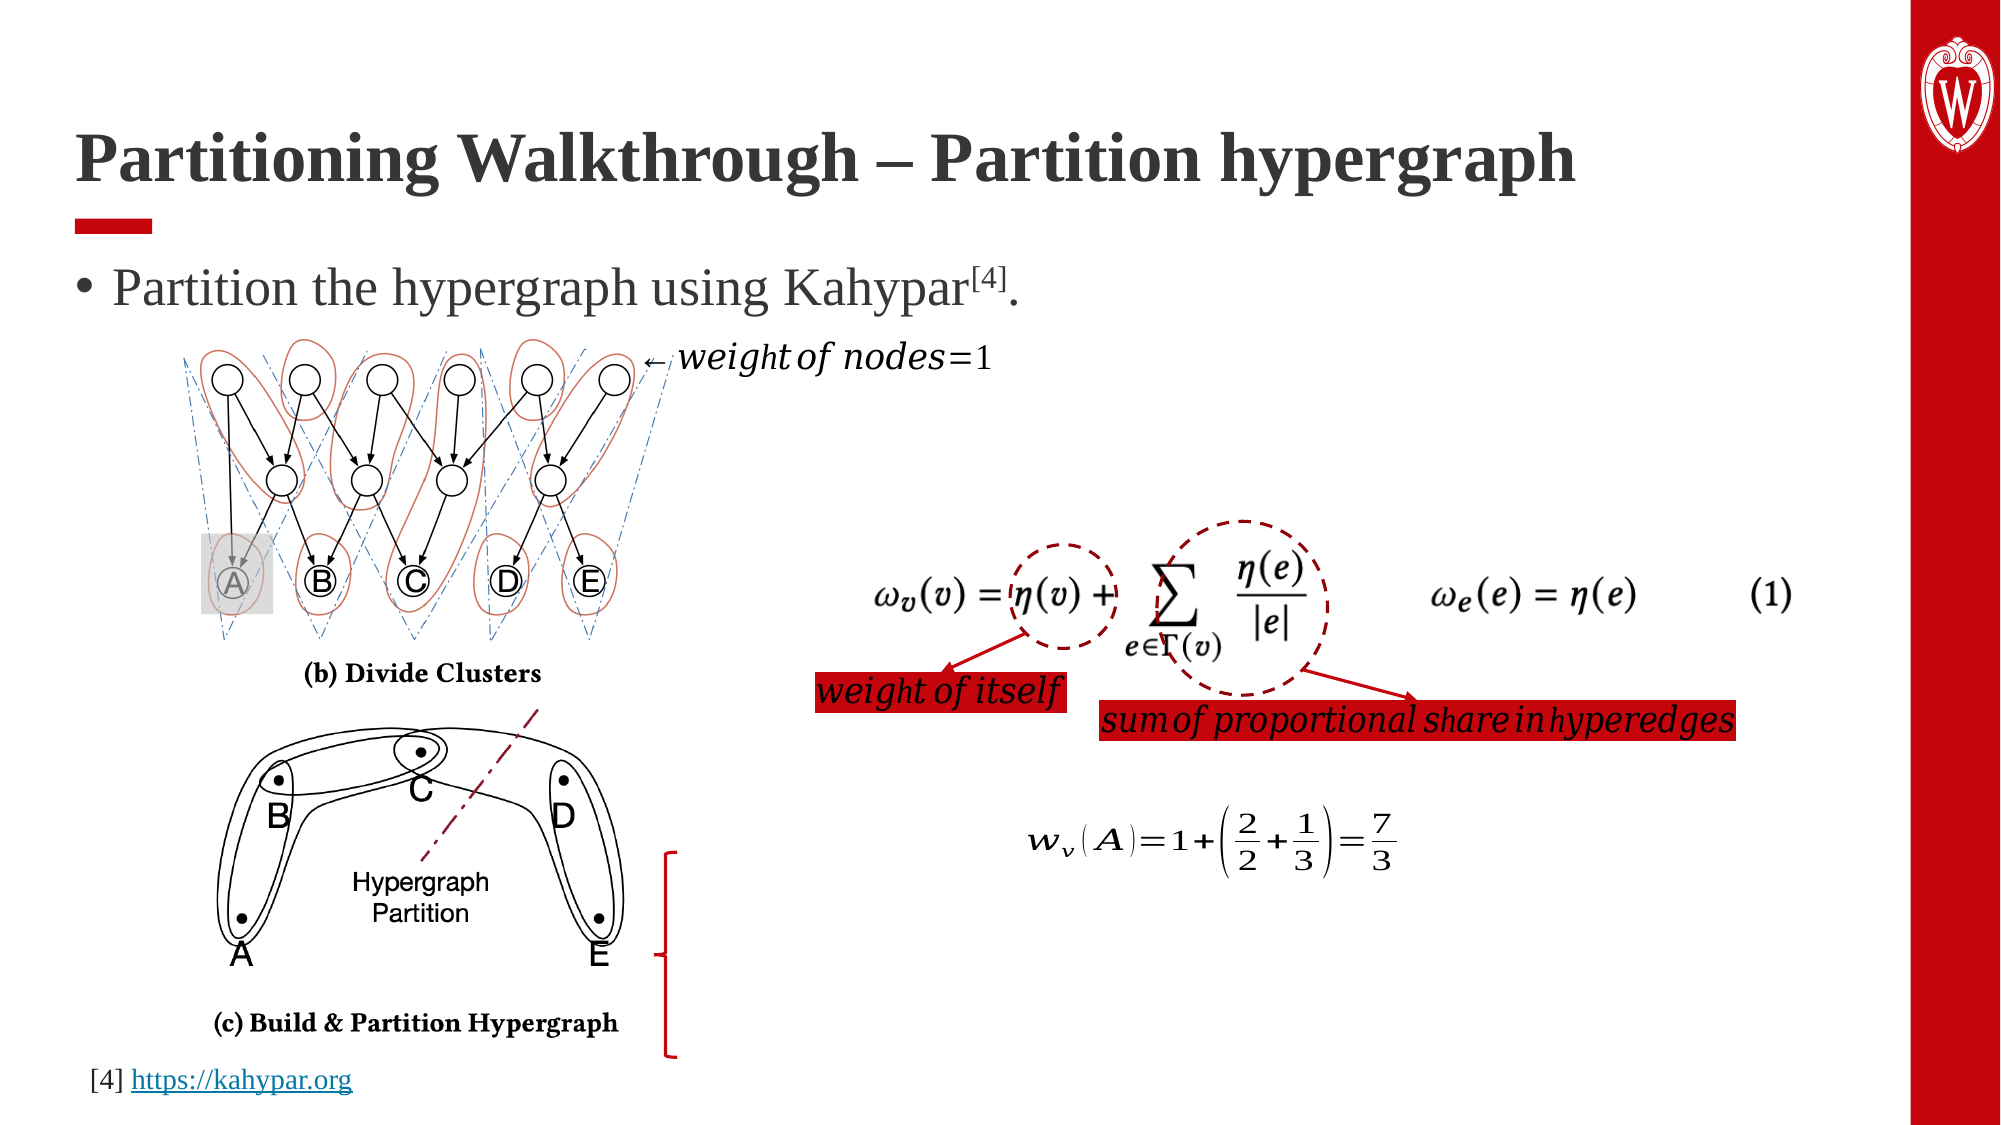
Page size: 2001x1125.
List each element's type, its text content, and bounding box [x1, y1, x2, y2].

title Partitioning Walkthrough – Partition hypergraph [75, 111, 1863, 197]
text_box [653, 851, 678, 1058]
text_box [4] https://kahypar.org [74, 1053, 1568, 1103]
picture [1920, 36, 1995, 154]
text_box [1302, 669, 1418, 701]
picture [841, 533, 1804, 670]
text_box [1197, 520, 1287, 533]
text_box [941, 633, 1026, 673]
list Partition the hypergraph using Kahypar[4]. [75, 250, 1688, 395]
picture [201, 698, 631, 1050]
picture [170, 331, 678, 696]
text_box [1182, 670, 1302, 697]
